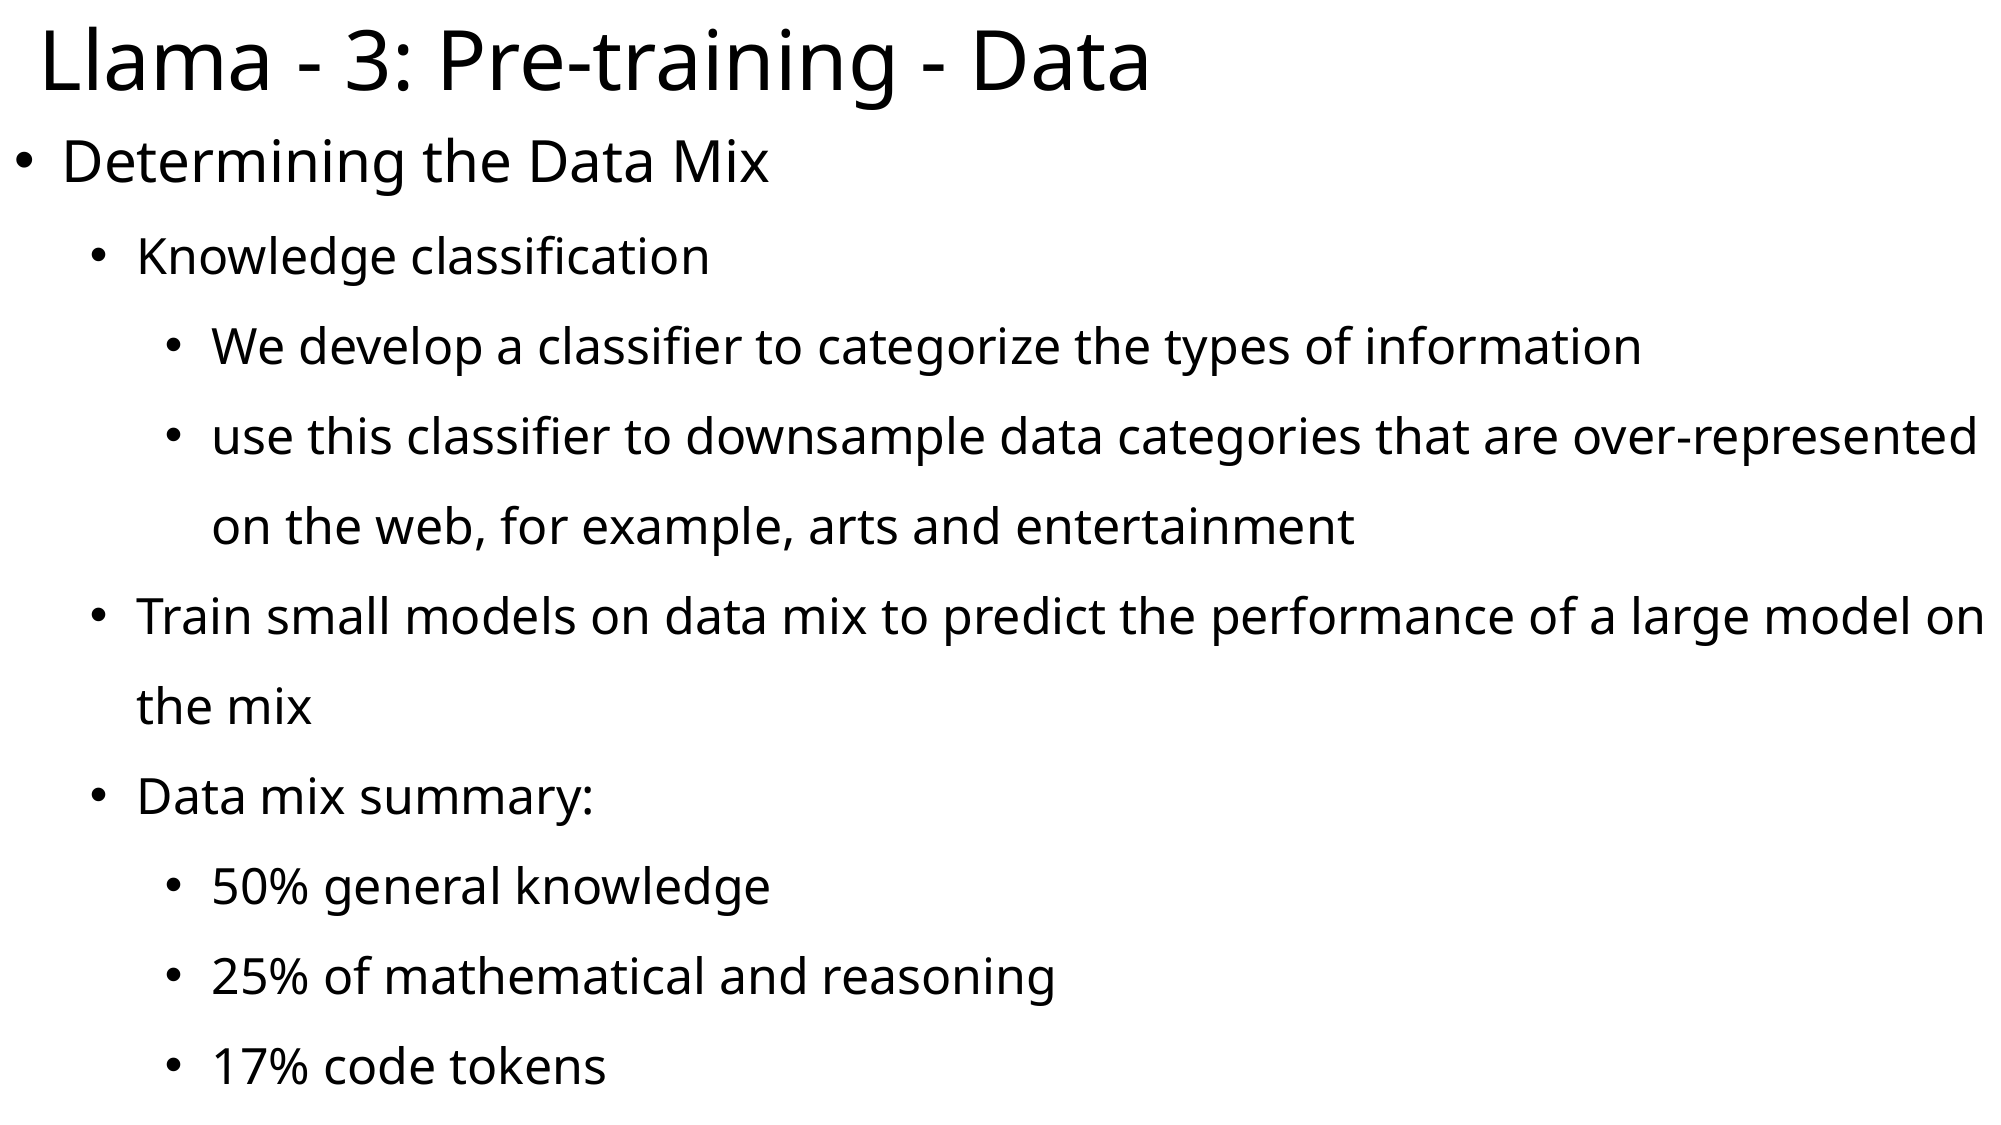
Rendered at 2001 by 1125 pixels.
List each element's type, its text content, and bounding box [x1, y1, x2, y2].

text_box Llama - 3: Pre-training - Data [23, 0, 2000, 81]
text_box Determining the Data Mix Knowledge classification We develop a classifier to categorize the types of information use this classifier to downsample data categories that are over-represented on the web, for example, arts and entertainment Train small models on data mix to predict the performance of a large model on the mix Data mix summary: 50% general knowledge 25% of mathematical and reasoning 17% code tokens 8% multilingual tokens. [0, 81, 2000, 1125]
